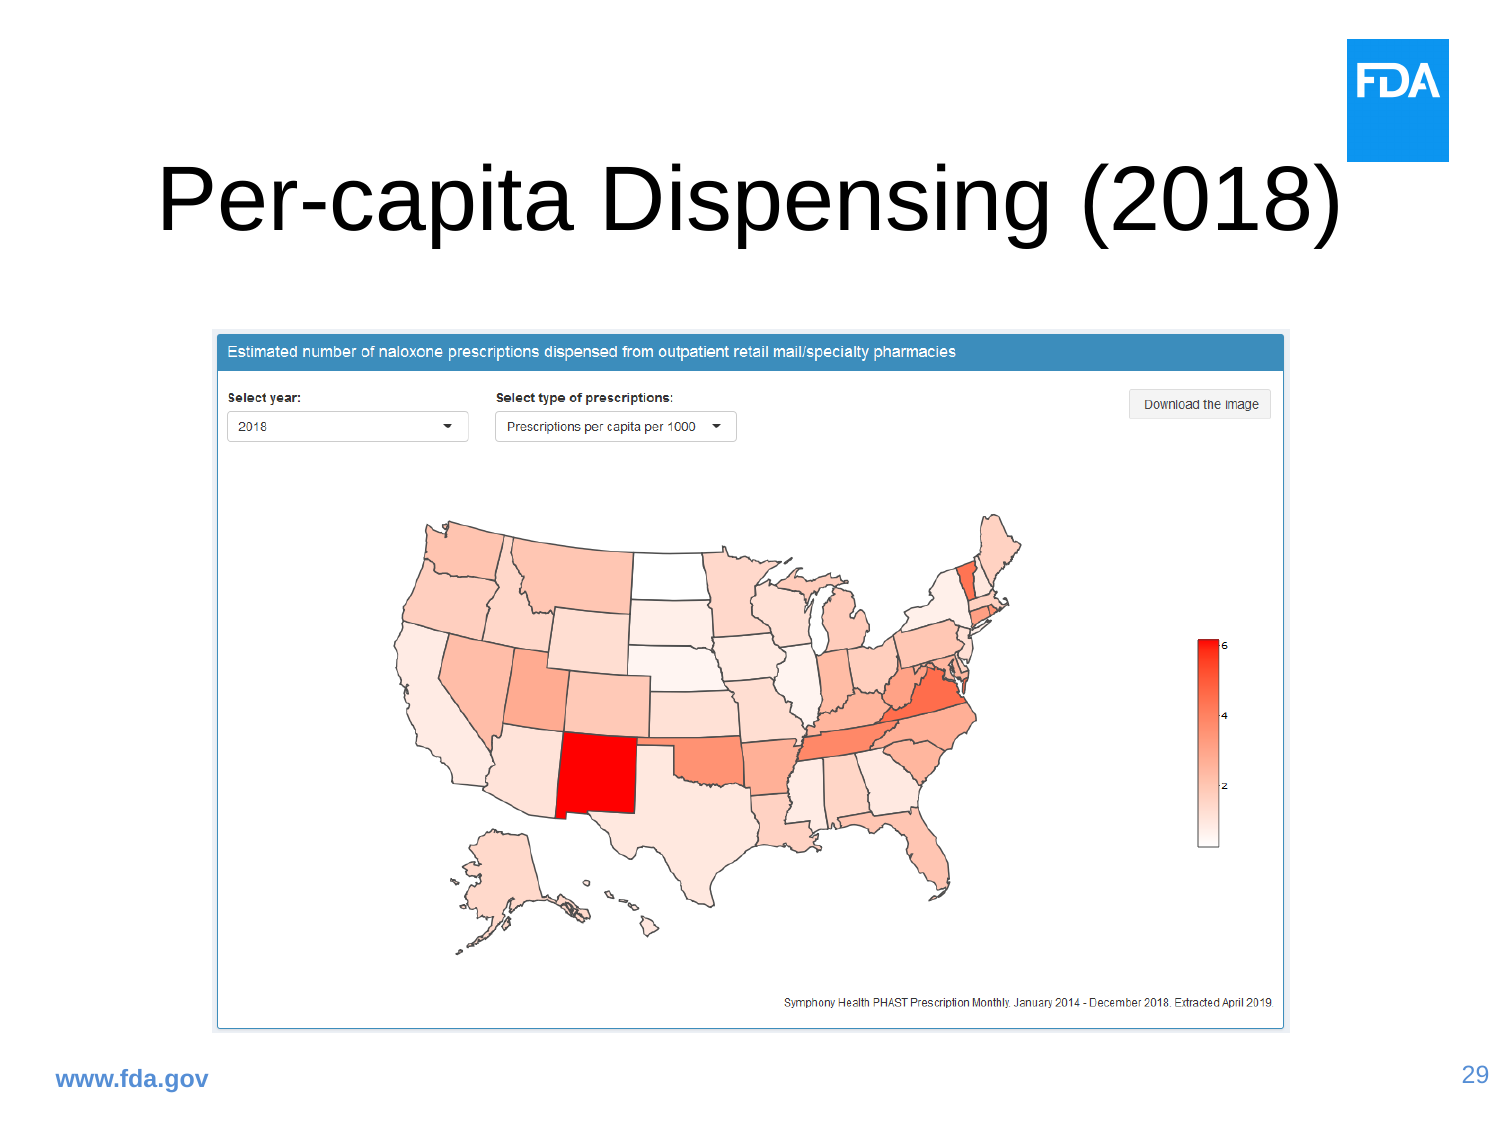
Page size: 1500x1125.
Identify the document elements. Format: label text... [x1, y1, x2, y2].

title Per-capita Dispensing (2018) [53, 117, 1449, 270]
footer www.fda.gov [40, 1047, 516, 1108]
picture [1347, 39, 1449, 117]
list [211, 329, 1291, 1033]
